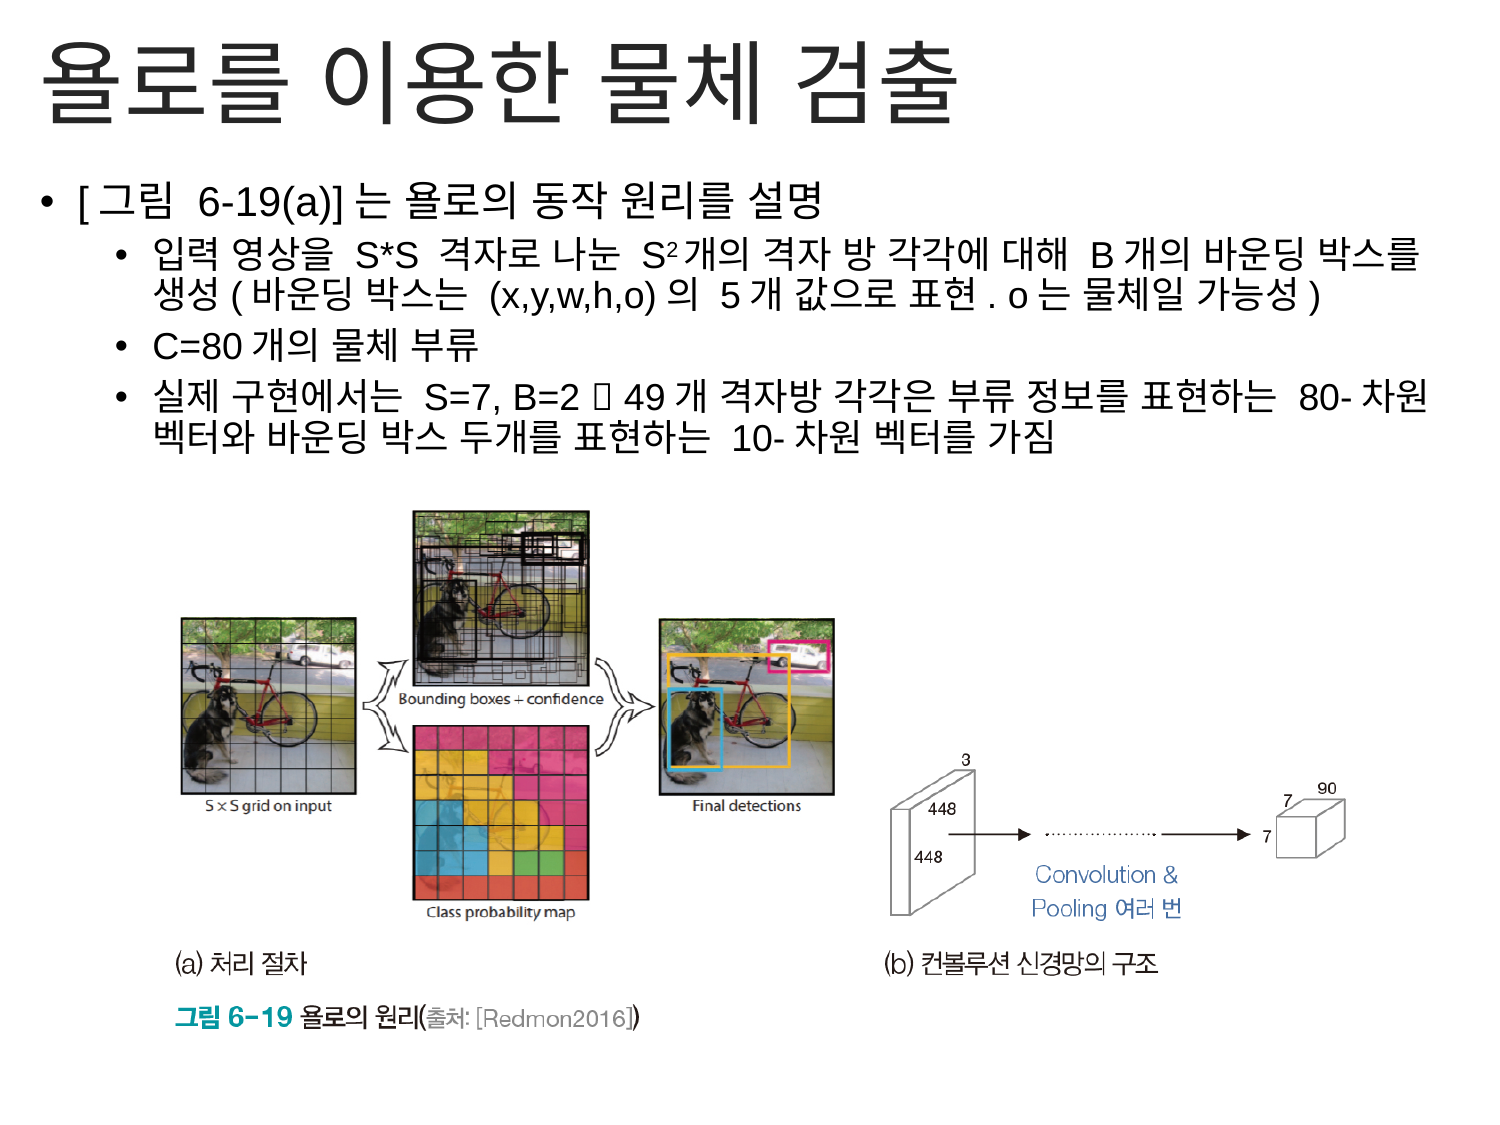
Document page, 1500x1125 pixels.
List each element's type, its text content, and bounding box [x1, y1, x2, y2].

list [그림 6-19(a)]는 욜로의 동작 원리를 설명 입력 영상을 S*S 격자로 나눈 S2개의 격자 방 각각에 대해 B개의 바운딩 박스를 생성(바운딩 박스는 (x,y,w,h,o)의 5개 값으로 표현. o는 물체일 가능성) C=80개의 물체 부류 실제 구현에서는 S=7, B=2  49개 격자방 각각은 부류 정보를 표현하는 80-차원 벡터와 바운딩 박스 두개를 표현하는 10-차원 벡터를 가짐 [24, 173, 1477, 1040]
picture [164, 496, 1359, 1040]
title 욜로를 이용한 물체 검출 [24, 17, 1477, 159]
